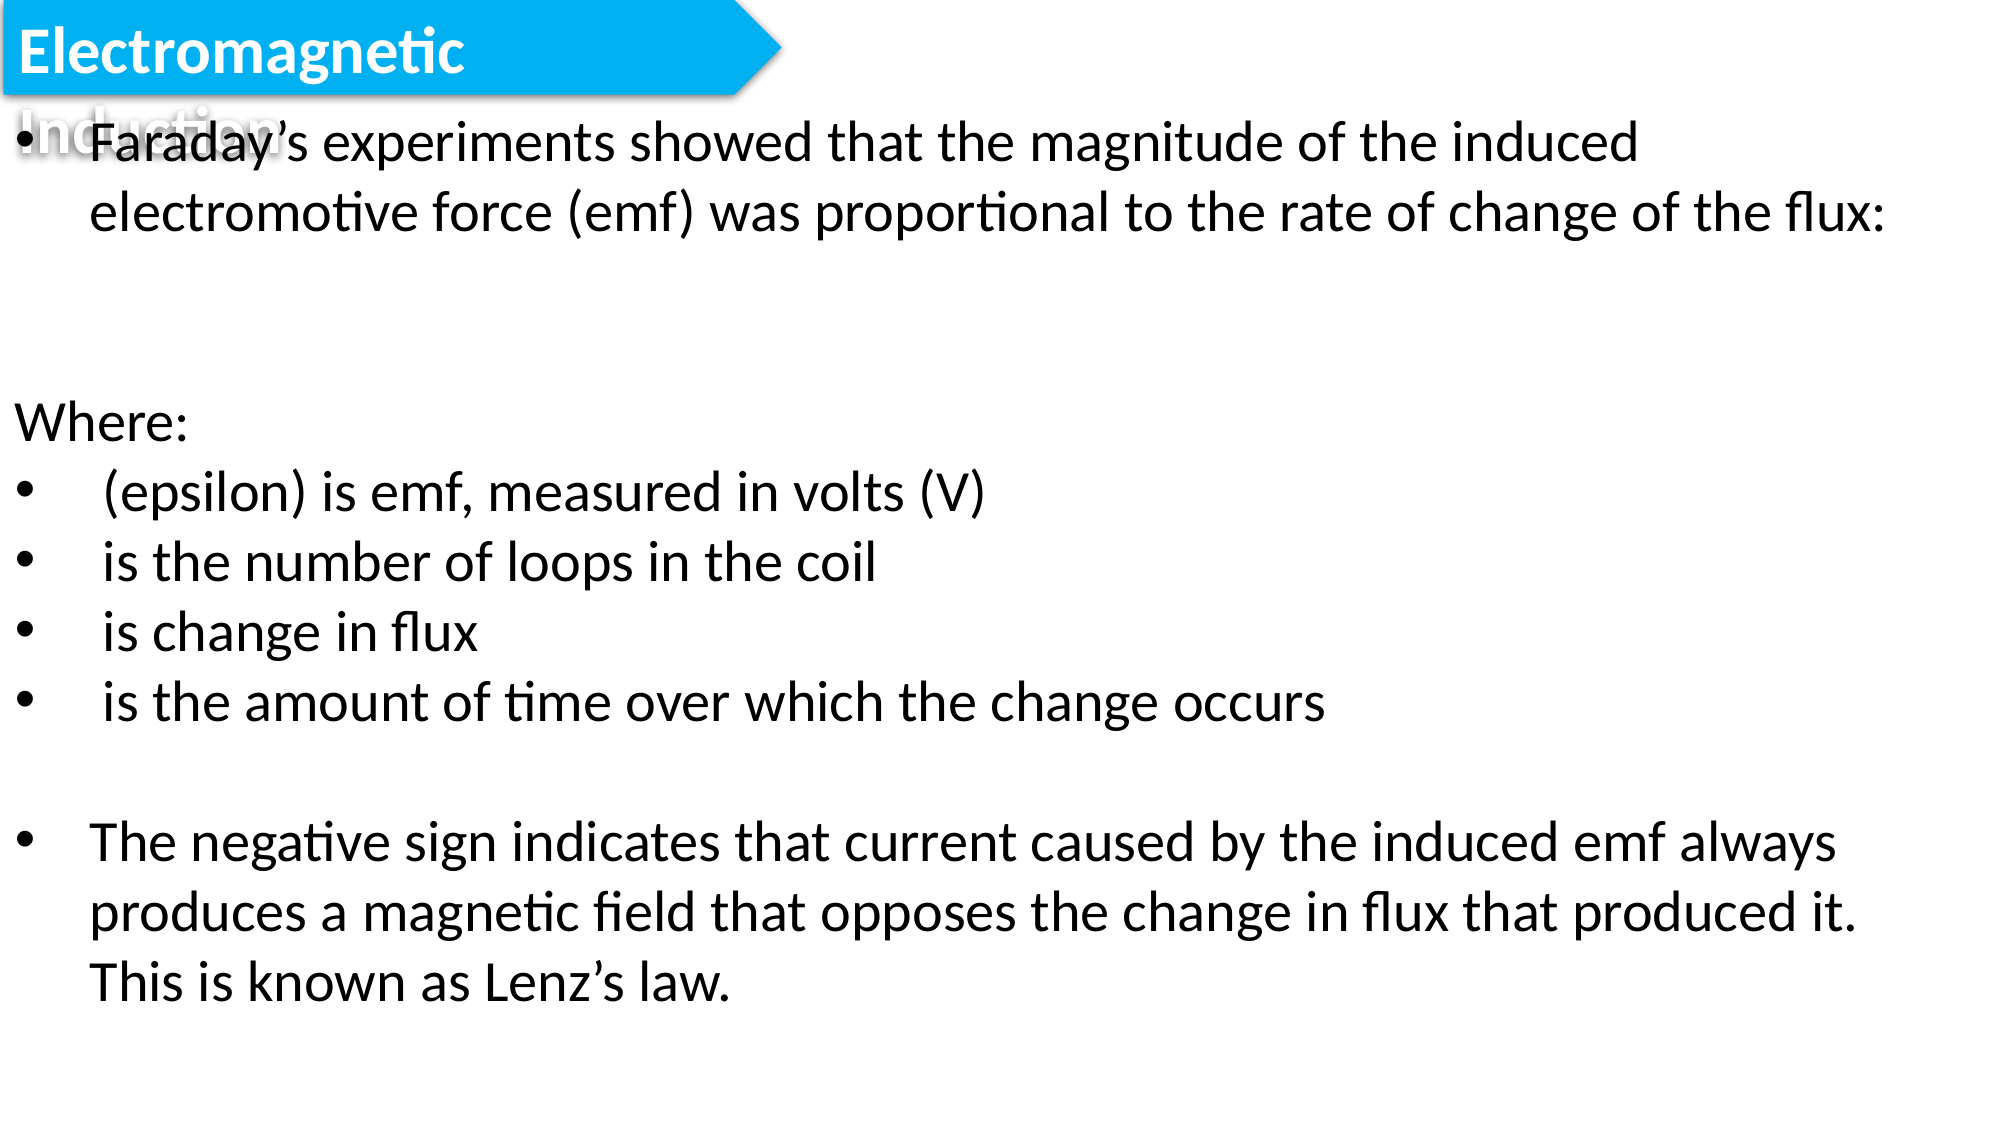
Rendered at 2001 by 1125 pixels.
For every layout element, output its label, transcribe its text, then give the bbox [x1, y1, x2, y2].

text_box Electromagnetic Induction [3, 0, 782, 95]
